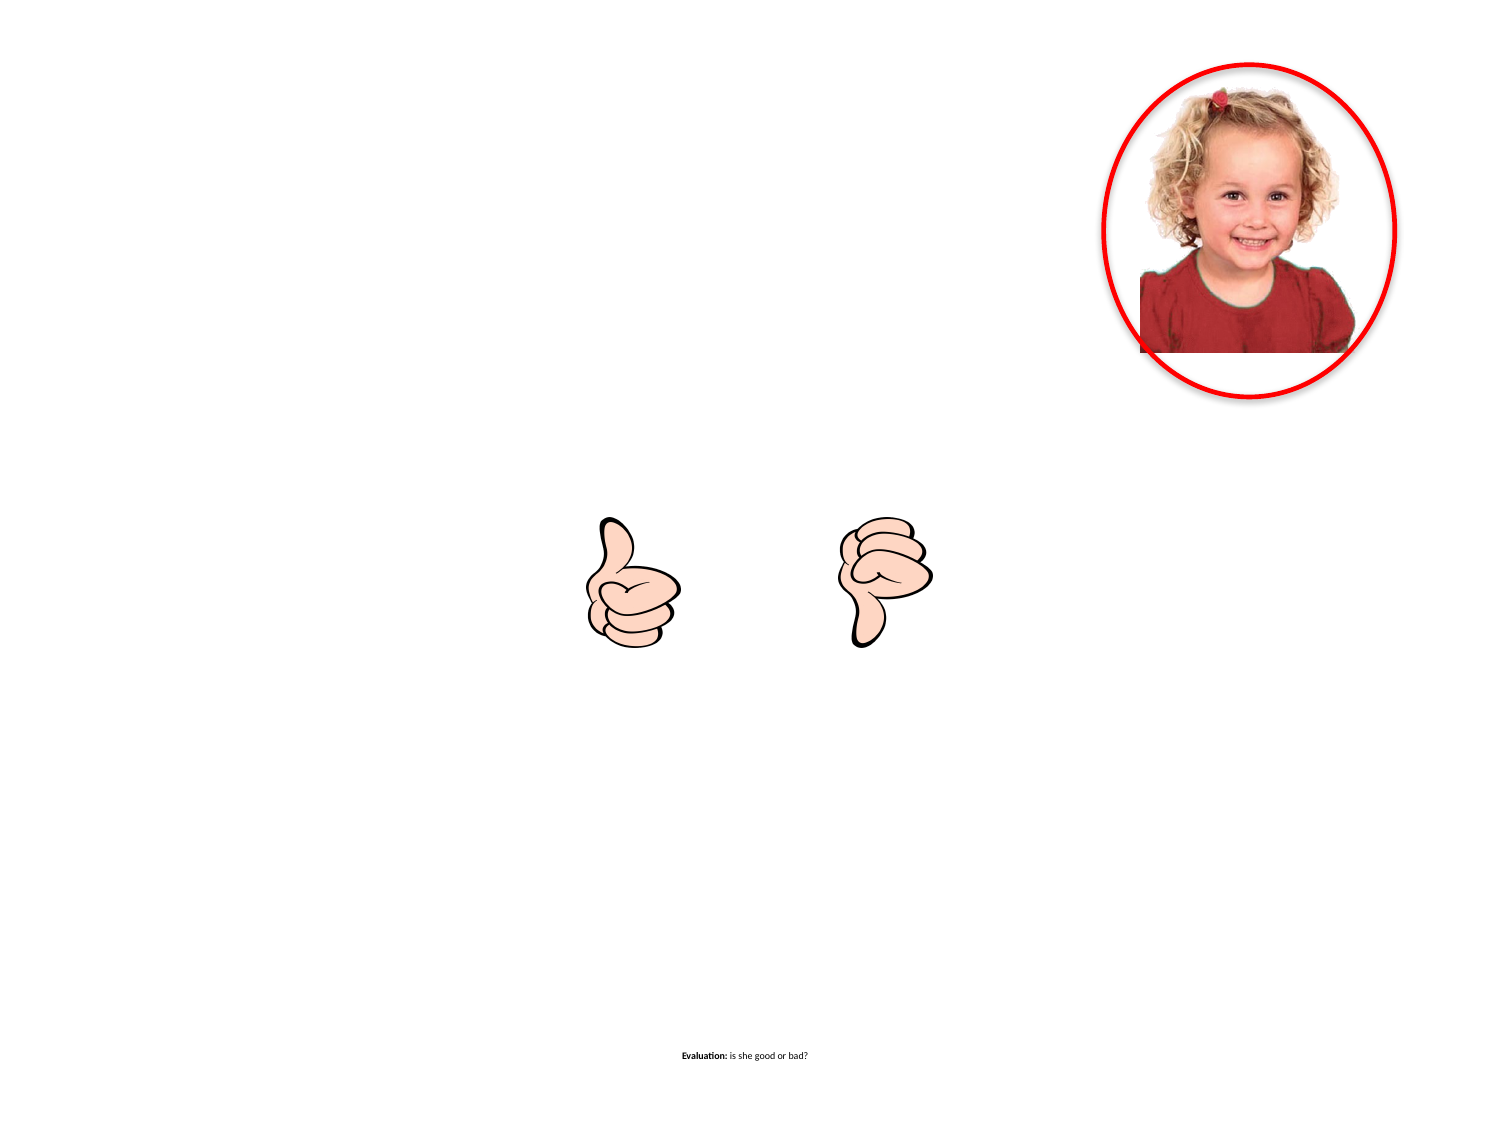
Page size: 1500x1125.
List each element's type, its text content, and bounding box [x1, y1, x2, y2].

title Evaluation: is she good or bad? [26, 1041, 1465, 1095]
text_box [586, 517, 933, 648]
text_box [1103, 64, 1396, 398]
